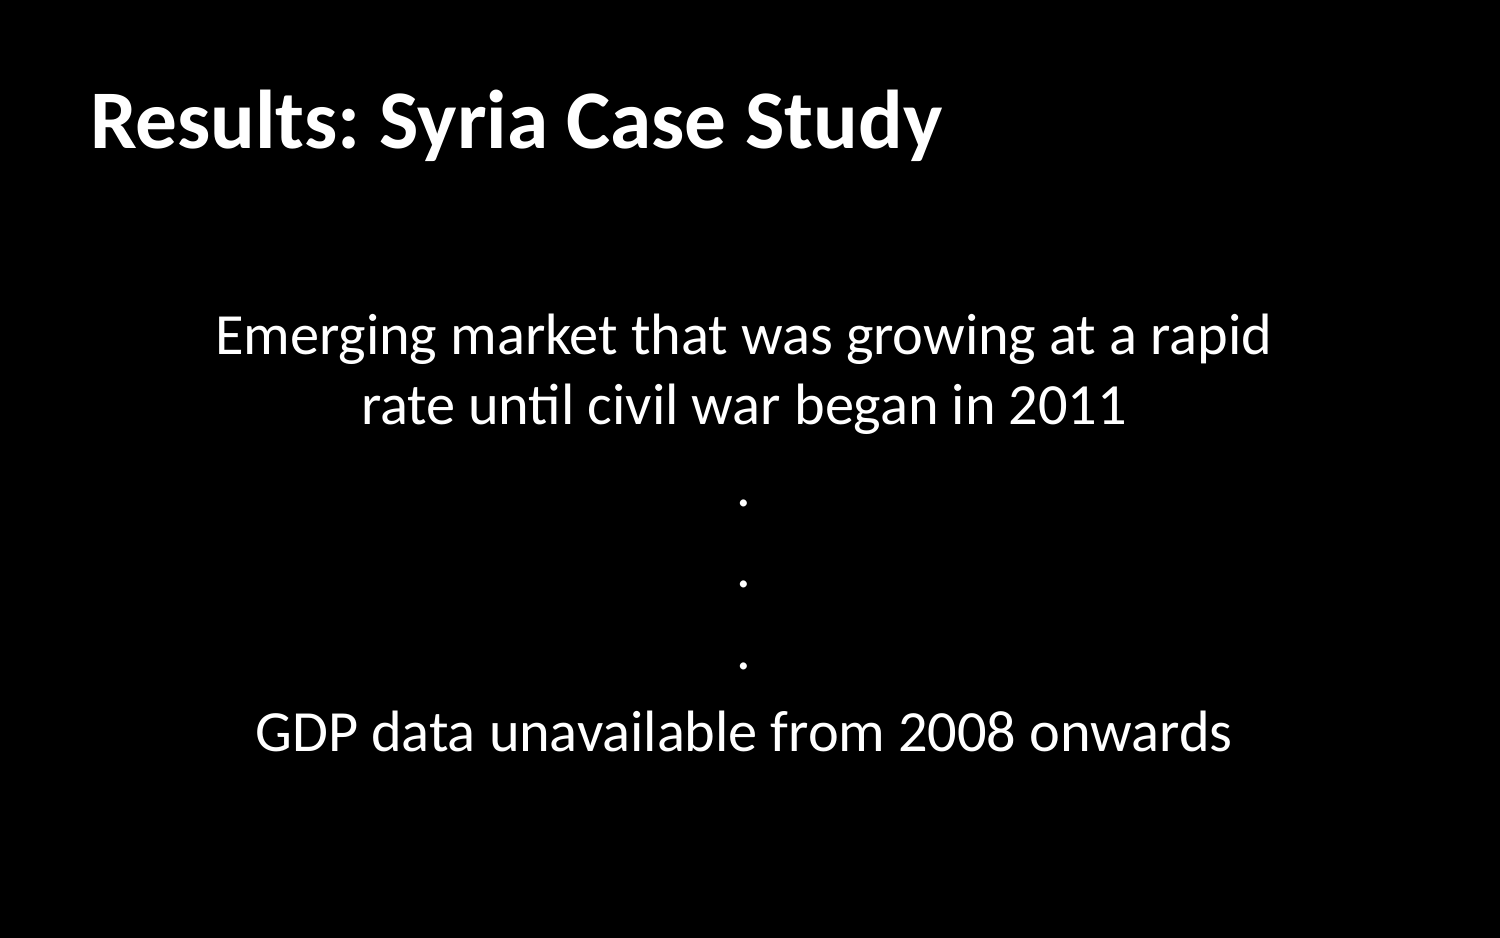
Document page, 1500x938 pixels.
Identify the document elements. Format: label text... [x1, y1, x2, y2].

title Results: Syria Case Study [75, 37, 1425, 194]
list Emerging market that was growing at a rapid rate until civil war began in 2011 . . . GDP data unavailable from 2008 onwards [175, 210, 1313, 849]
